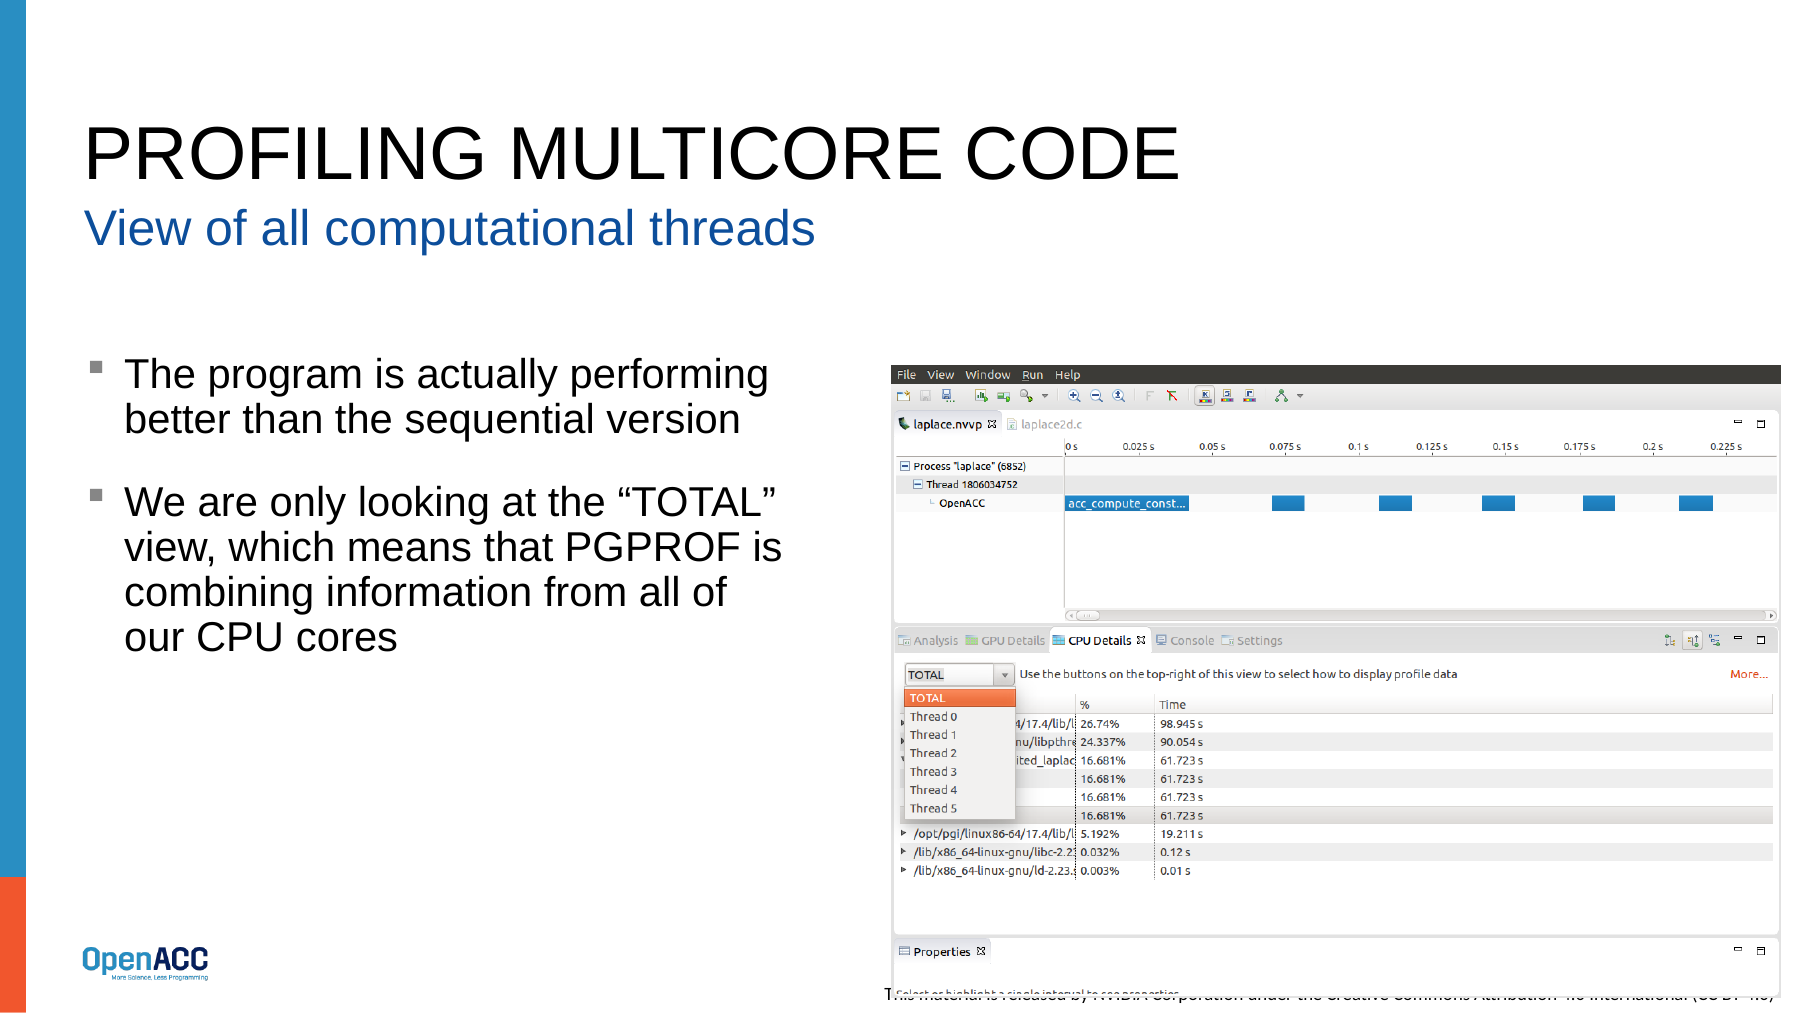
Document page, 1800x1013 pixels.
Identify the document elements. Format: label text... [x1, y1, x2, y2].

picture [81, 956, 208, 981]
list View of all computational threads [68, 194, 1706, 282]
title Profiling multicore code [68, 106, 1706, 194]
list The program is actually performing better than the sequential version We are only looking at the “TOTAL” view, which means that PGPROF is combining information from all of our CPU cores [71, 344, 807, 956]
picture [891, 365, 1782, 998]
